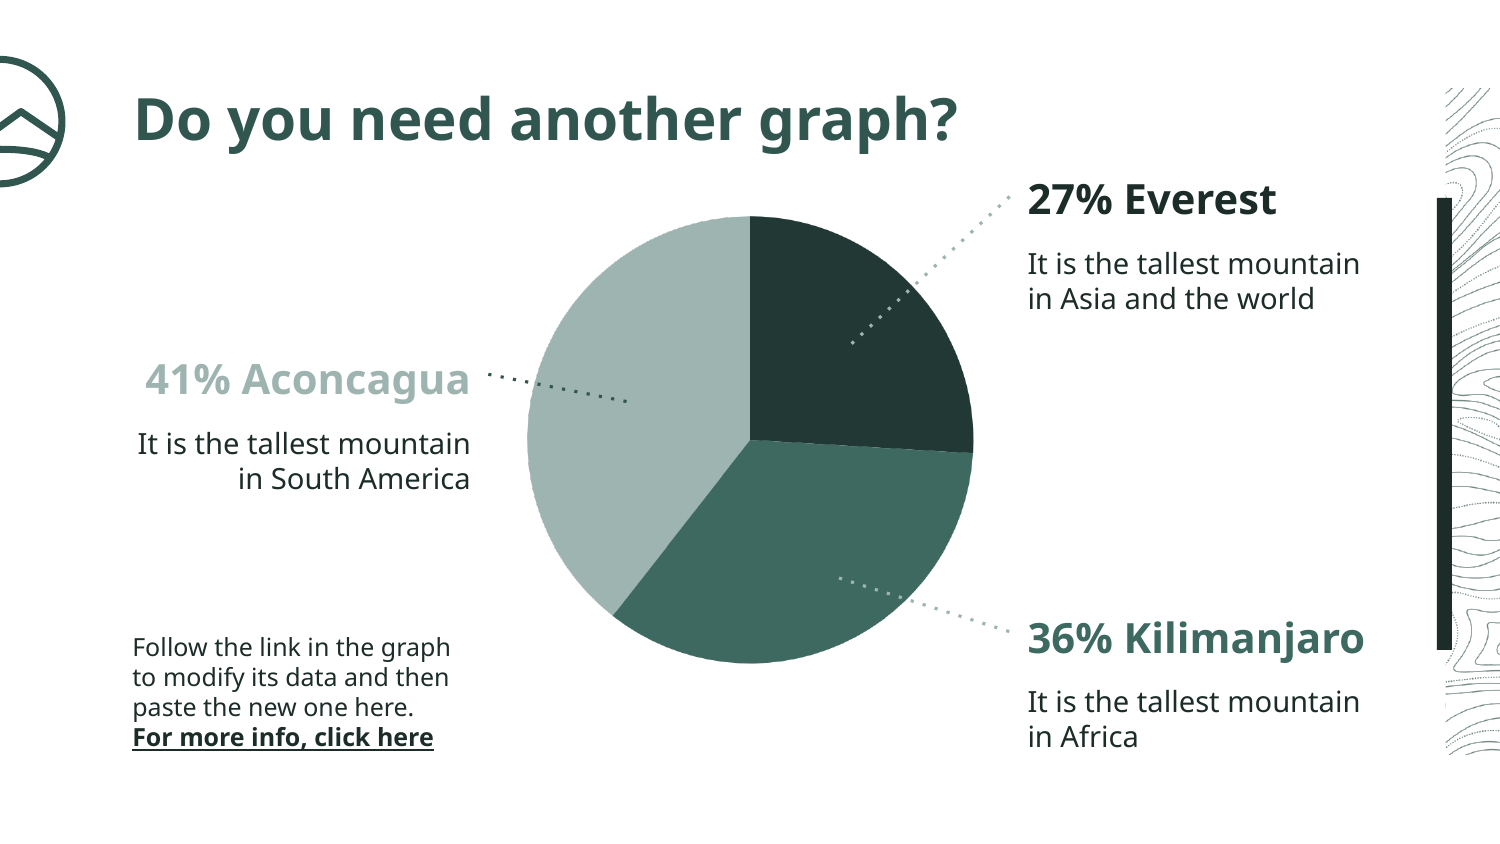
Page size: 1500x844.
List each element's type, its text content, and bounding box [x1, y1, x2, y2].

text_box [0, 55, 66, 188]
subtitle It is the tallest mountain in Asia and the world [1016, 230, 1382, 304]
title Do you need another graph? [118, 67, 1382, 155]
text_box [851, 193, 1013, 344]
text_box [838, 577, 1013, 633]
subtitle It is the tallest mountain in South America [117, 410, 487, 484]
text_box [485, 373, 627, 402]
subtitle 27% Everest [1012, 157, 1382, 230]
picture [518, 209, 984, 669]
subtitle 36% Kilimanjaro [1012, 596, 1382, 668]
text_box Follow the link in the graph to modify its data and then paste the new one here. For more info, click here [117, 616, 487, 749]
picture [1445, 88, 1500, 755]
subtitle 41% Aconcagua [117, 337, 487, 410]
subtitle It is the tallest mountain in Africa [1012, 668, 1382, 743]
